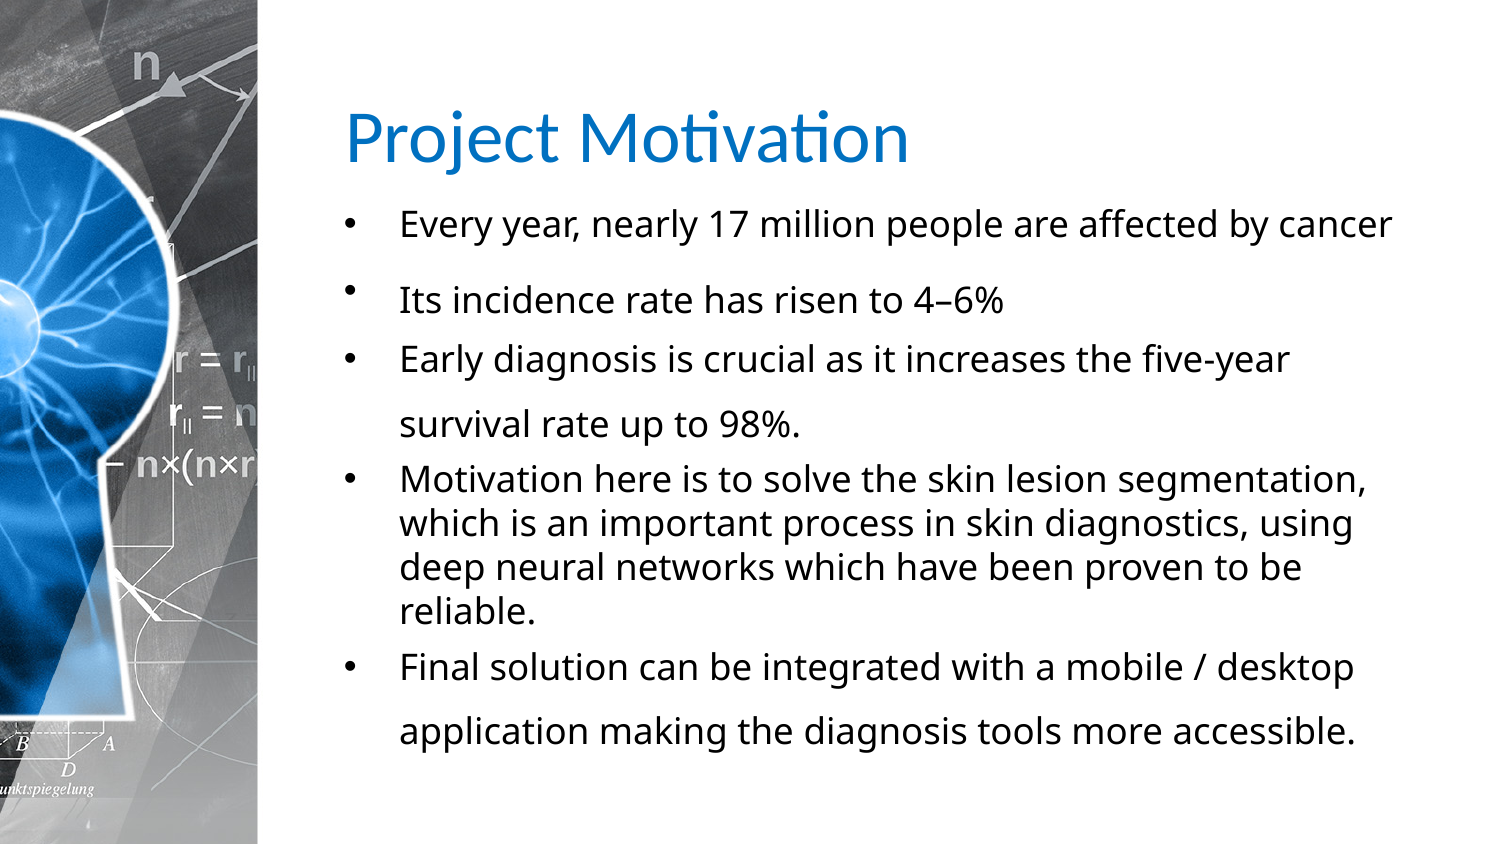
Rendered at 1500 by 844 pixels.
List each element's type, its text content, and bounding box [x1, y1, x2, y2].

title Project Motivation [330, 72, 1423, 192]
list Every year, nearly 17 million people are affected by cancer Its incidence rate has risen to 4–6% Early diagnosis is crucial as it increases the five-year survival rate up to 98%. Motivation here is to solve the skin lesion segmentation, which is an important process in skin diagnostics, using deep neural networks which have been proven to be reliable. Final solution can be integrated with a mobile / desktop application making the diagnosis tools more accessible. [329, 193, 1425, 770]
picture [0, 0, 1500, 844]
